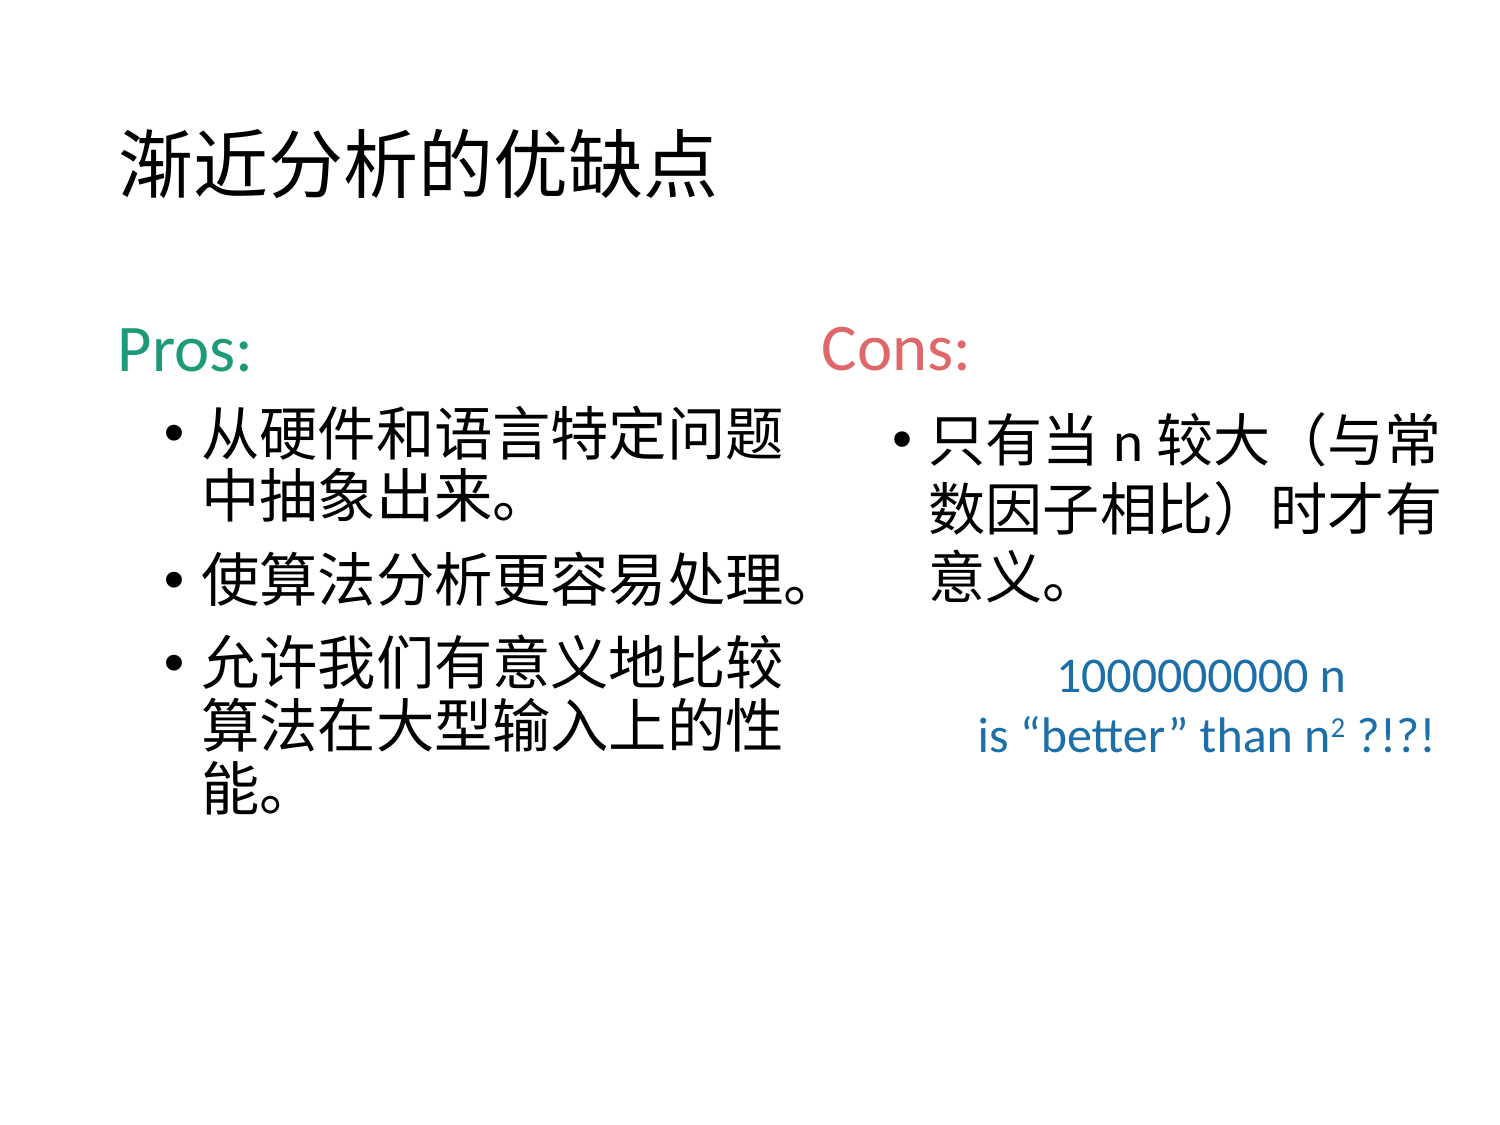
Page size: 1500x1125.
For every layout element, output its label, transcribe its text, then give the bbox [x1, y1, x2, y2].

text_box 1000000000 n is “better” than n2 ?!?! [943, 635, 1470, 770]
text_box 只有当n较大（与常数因子相比）时才有意义。 [877, 397, 1470, 619]
text_box Cons: [806, 296, 1174, 392]
text_box Pros: [103, 297, 470, 393]
list 从硬件和语言特定问题中抽象出来。 使算法分析更容易处理。 允许我们有意义地比较算法在大型输入上的性能。 [148, 397, 806, 874]
title 渐近分析的优缺点 [103, 59, 1397, 278]
